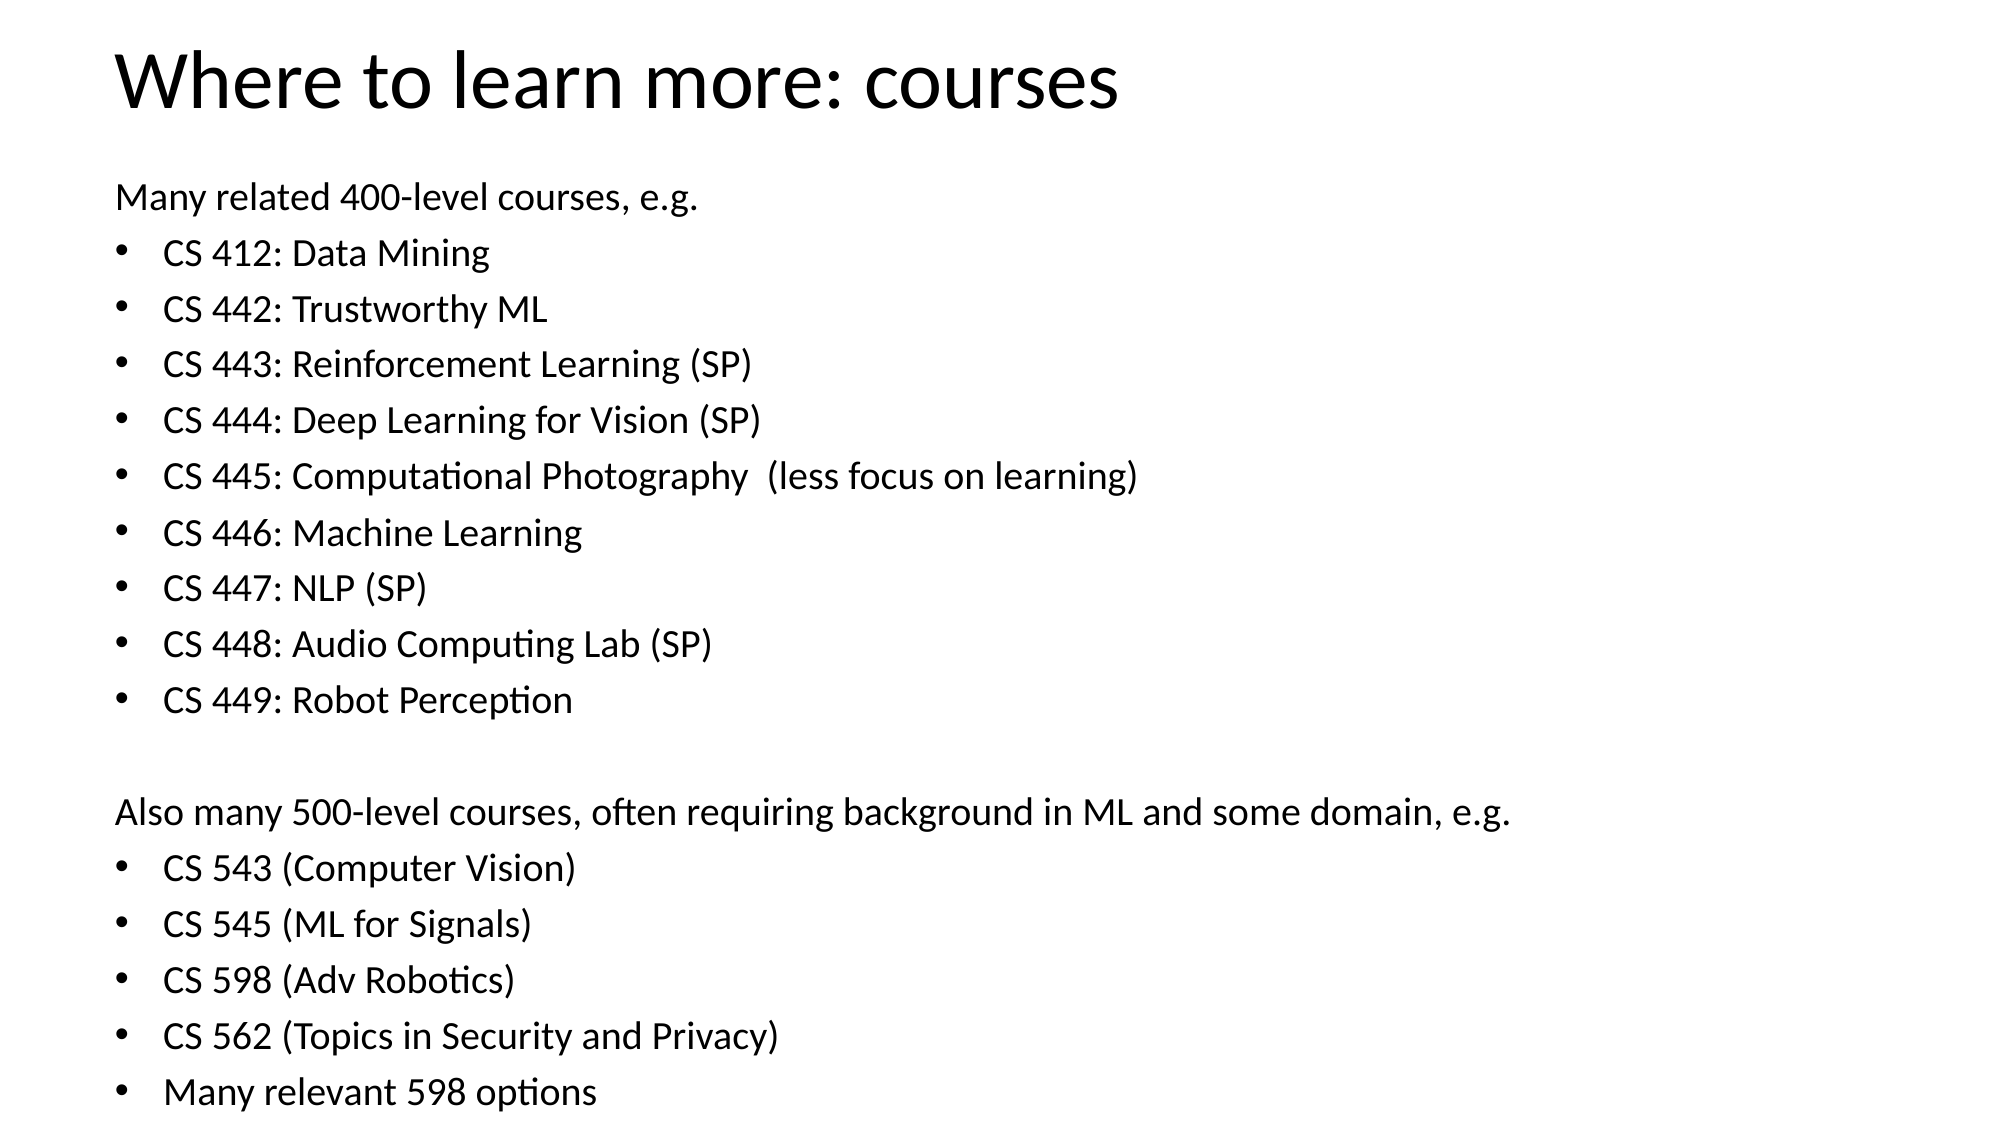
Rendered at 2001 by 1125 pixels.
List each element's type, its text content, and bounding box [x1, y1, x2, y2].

list Many related 400-level courses, e.g. CS 412: Data Mining CS 442: Trustworthy ML CS 443: Reinforcement Learning (SP) CS 444: Deep Learning for Vision (SP) CS 445: Computational Photography (less focus on learning) CS 446: Machine Learning CS 447: NLP (SP) CS 448: Audio Computing Lab (SP) CS 449: Robot Perception Also many 500-level courses, often requiring background in ML and some domain, e.g. CS 543 (Computer Vision) CS 545 (ML for Signals) CS 598 (Adv Robotics) CS 562 (Topics in Security and Privacy) Many relevant 598 options [99, 162, 1900, 1125]
title Where to learn more: courses [99, 0, 1900, 150]
